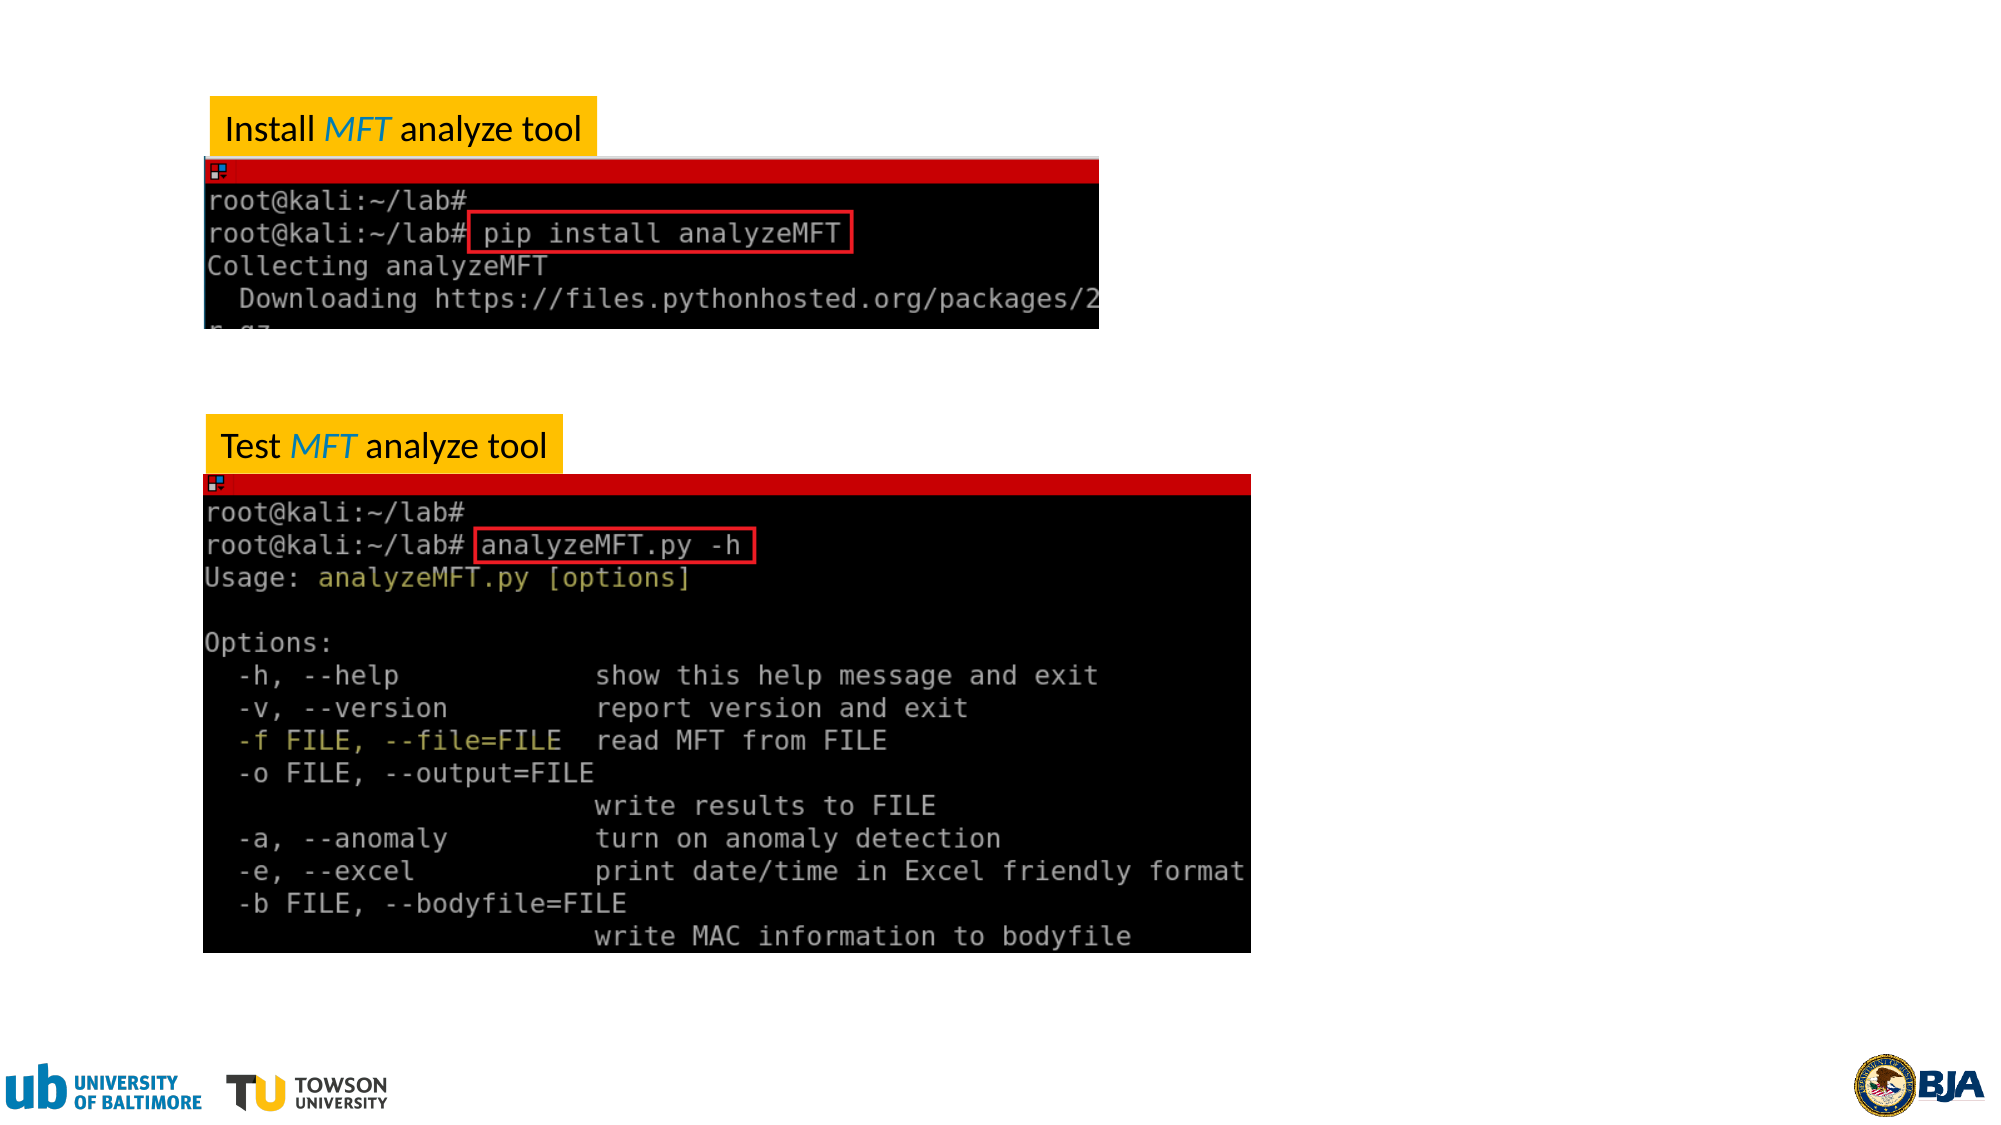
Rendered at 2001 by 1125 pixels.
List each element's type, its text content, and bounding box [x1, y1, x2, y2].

picture [0, 1031, 407, 1125]
picture [203, 156, 1099, 329]
picture [1854, 1054, 1986, 1117]
text_box Test MFT analyze tool [205, 414, 563, 474]
text_box Install MFT analyze tool [209, 96, 598, 156]
picture [203, 474, 1251, 953]
